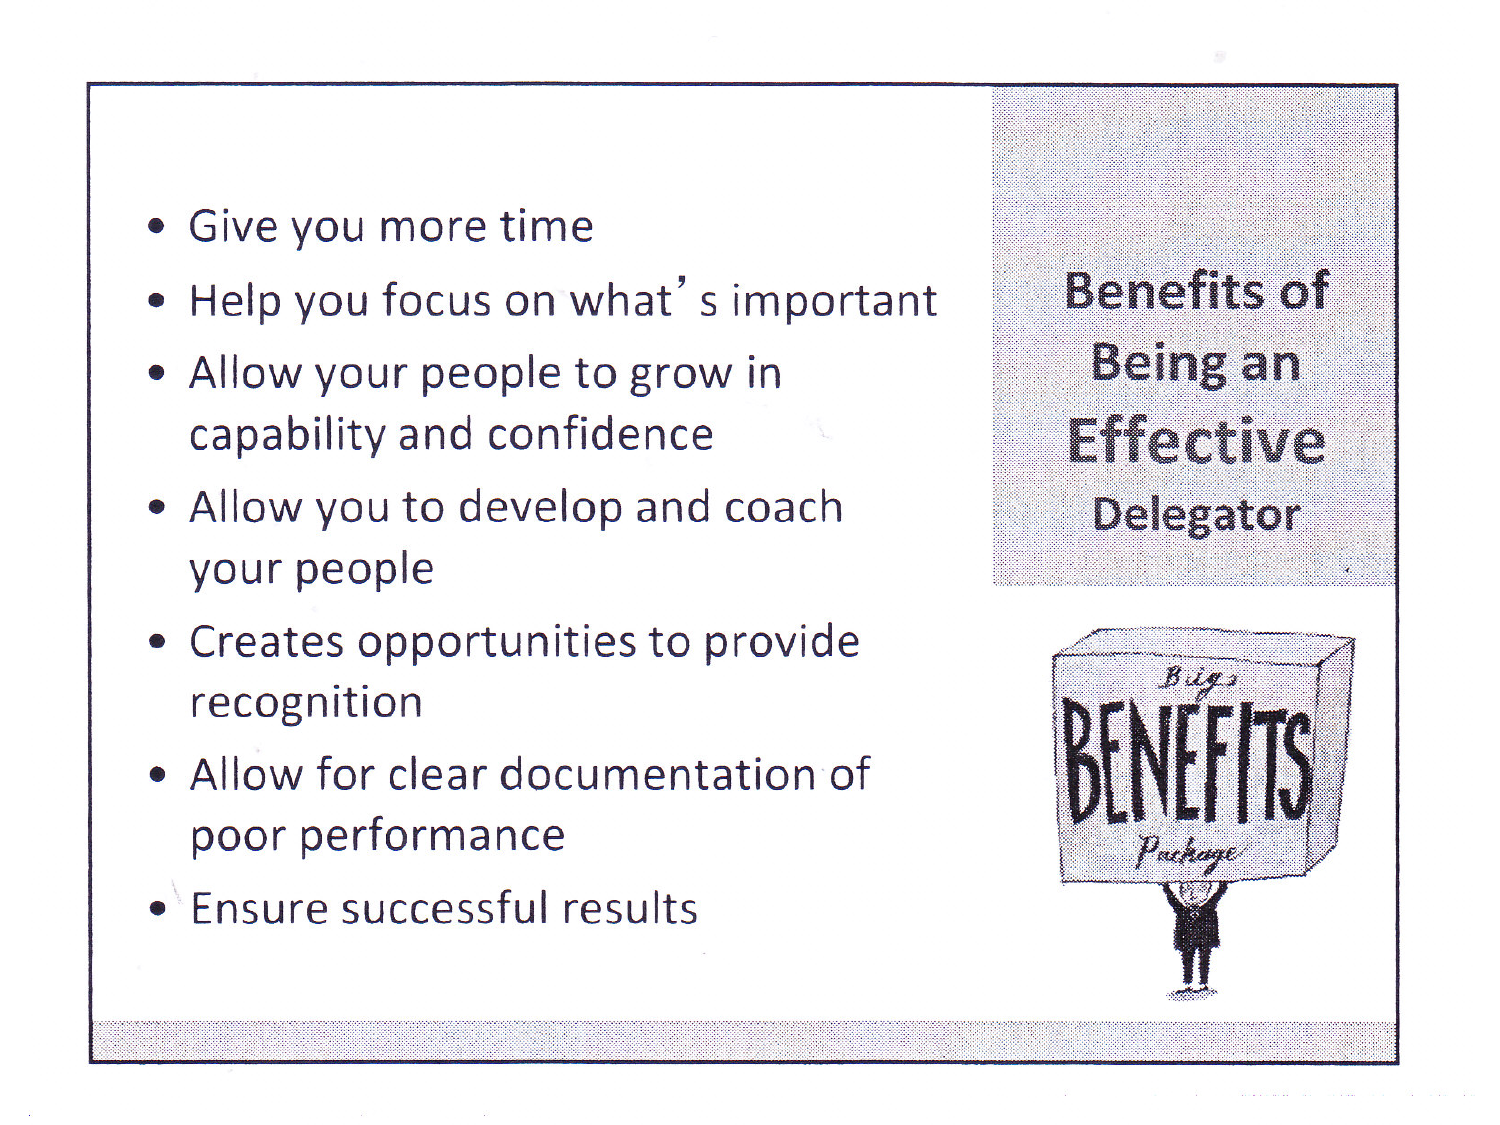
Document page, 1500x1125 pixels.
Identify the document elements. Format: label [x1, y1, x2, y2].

list [28, 0, 1476, 1125]
